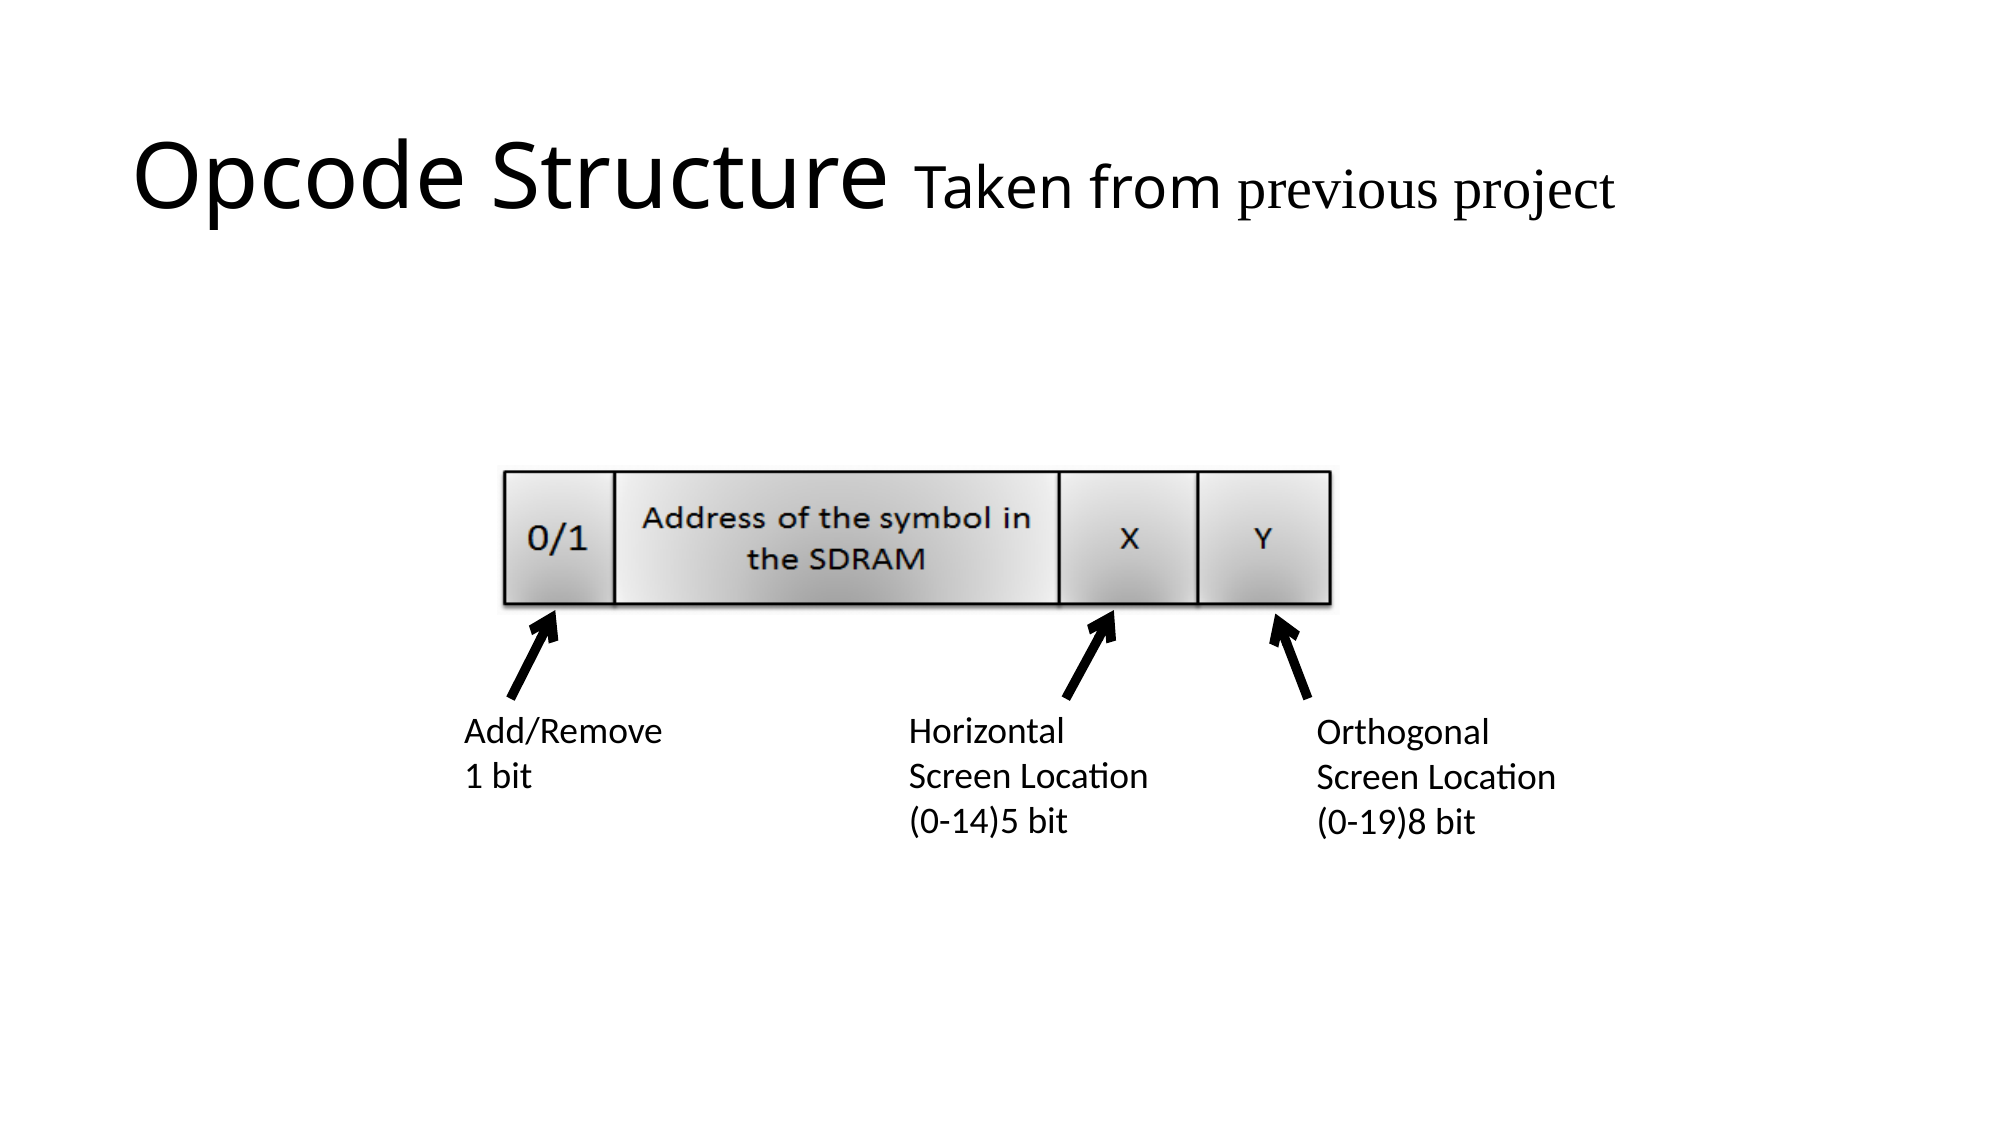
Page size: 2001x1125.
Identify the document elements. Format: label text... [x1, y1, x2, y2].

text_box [1275, 613, 1308, 699]
text_box Horizontal Screen Location (0-14)5 bit [894, 698, 1170, 849]
text_box Add/Remove 1 bit [449, 698, 725, 804]
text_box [1065, 610, 1114, 699]
picture [497, 465, 1340, 615]
text_box Orthogonal Screen Location (0-19)8 bit [1301, 699, 1577, 850]
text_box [510, 610, 556, 699]
title Opcode Structure Taken from previous project [116, 69, 1842, 288]
